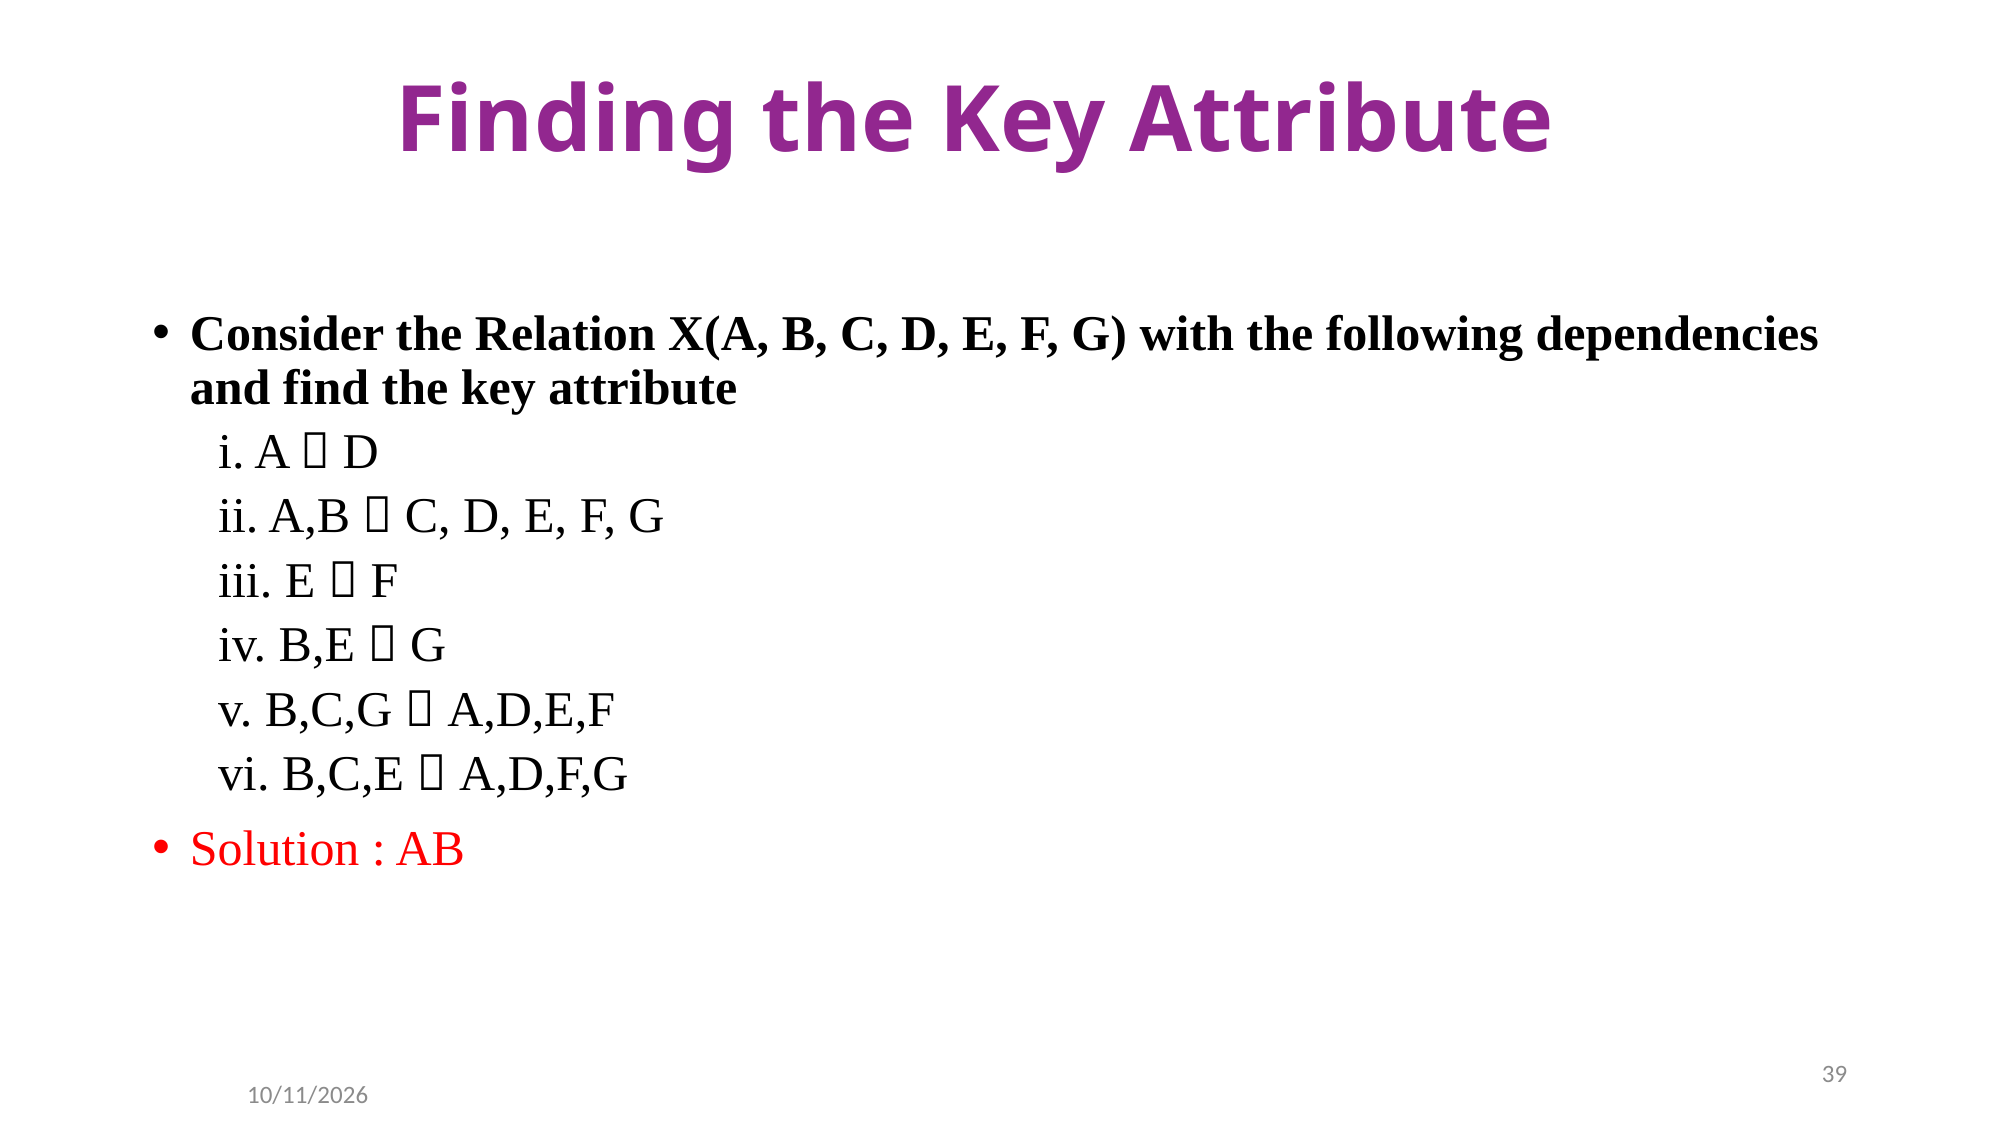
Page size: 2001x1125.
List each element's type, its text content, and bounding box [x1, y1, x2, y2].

list Consider the Relation X(A, B, C, D, E, F, G) with the following dependencies and find the key attribute i. A  D ii. A,B  C, D, E, F, G iii. E  F iv. B,E  G v. B,C,G  A,D,E,F vi. B,C,E  A,D,F,G Solution : AB [137, 299, 1863, 1014]
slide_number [232, 1064, 638, 1124]
title Finding the Key Attribute [204, 43, 1746, 200]
slide_number 39 [1412, 1042, 1863, 1103]
